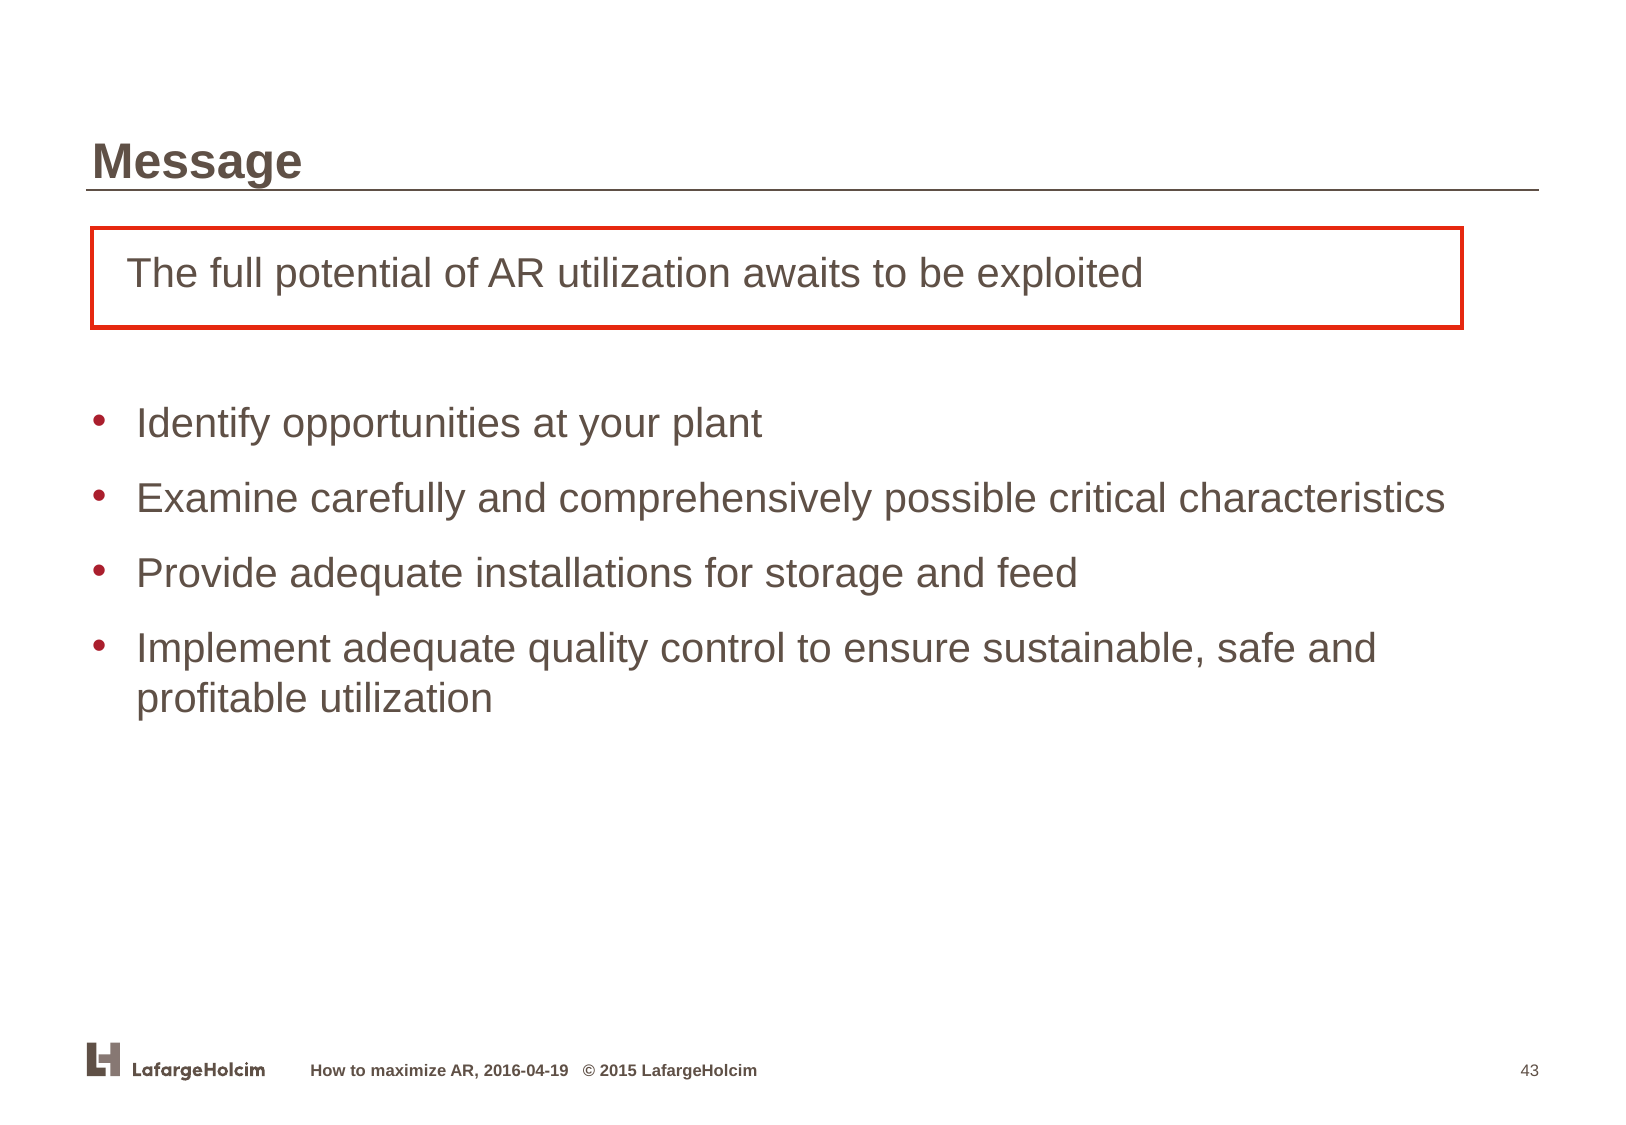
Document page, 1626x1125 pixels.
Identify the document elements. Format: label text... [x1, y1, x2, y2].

text_box Message [91, 61, 1532, 191]
slide_number 43 [1467, 1052, 1540, 1080]
text_box The full potential of AR utilization awaits to be exploited Identify opportunities at your plant Examine carefully and comprehensively possible critical characteristics Provide adequate installations for storage and feed Implement adequate quality control to ensure sustainable, safe and profitable utilization [91, 245, 1534, 884]
text_box [91, 227, 1463, 328]
footer How to maximize AR, 2016-04-19 © 2015 LafargeHolcim [310, 1052, 831, 1080]
